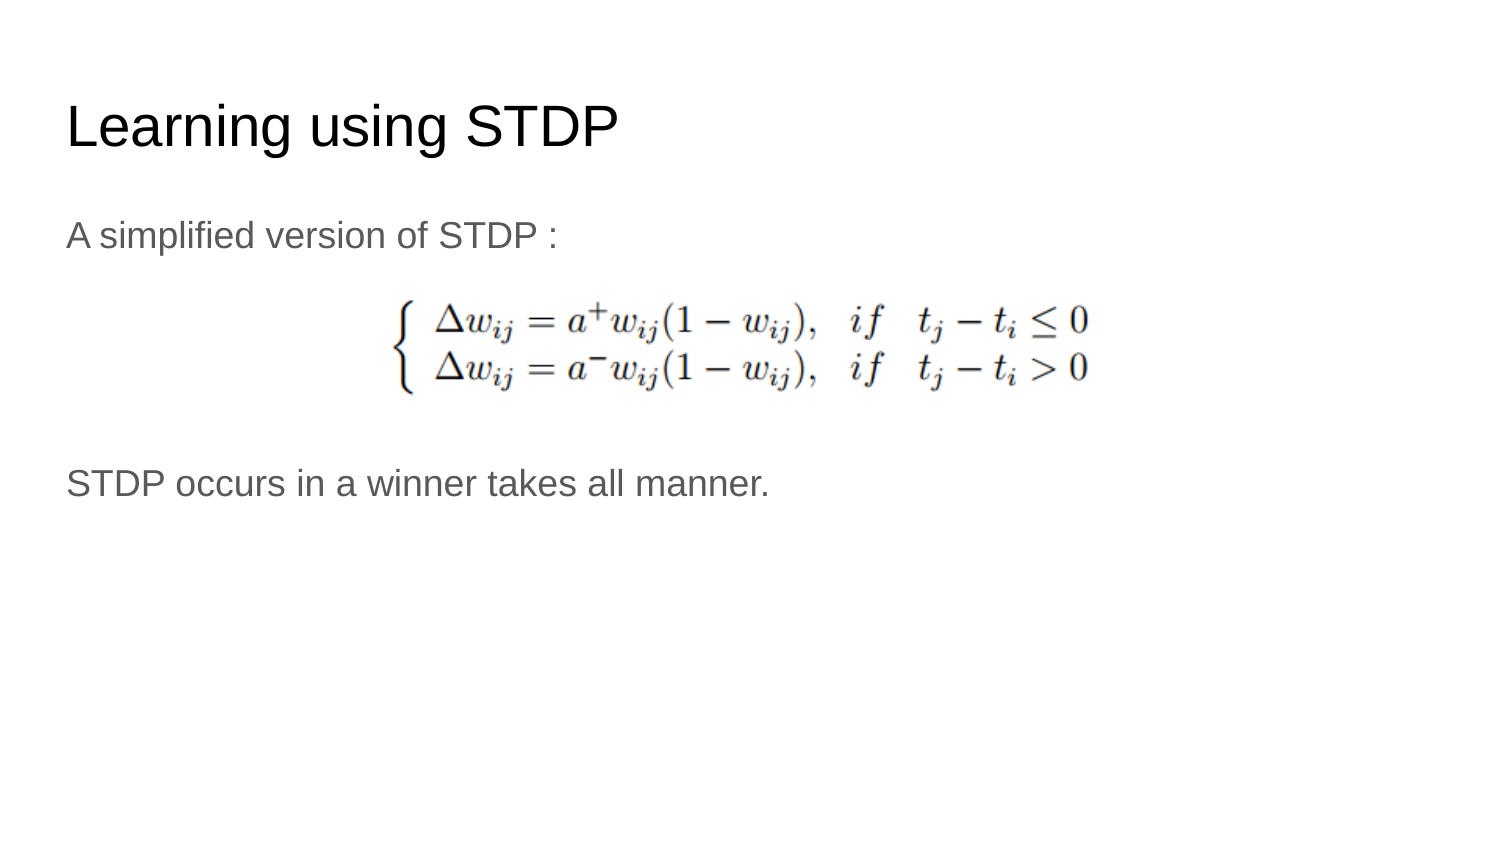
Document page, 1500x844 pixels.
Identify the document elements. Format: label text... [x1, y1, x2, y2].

title Learning using STDP [51, 72, 1449, 167]
list A simplified version of STDP : STDP occurs in a winner takes all manner. [51, 189, 1449, 750]
picture [366, 266, 1090, 422]
